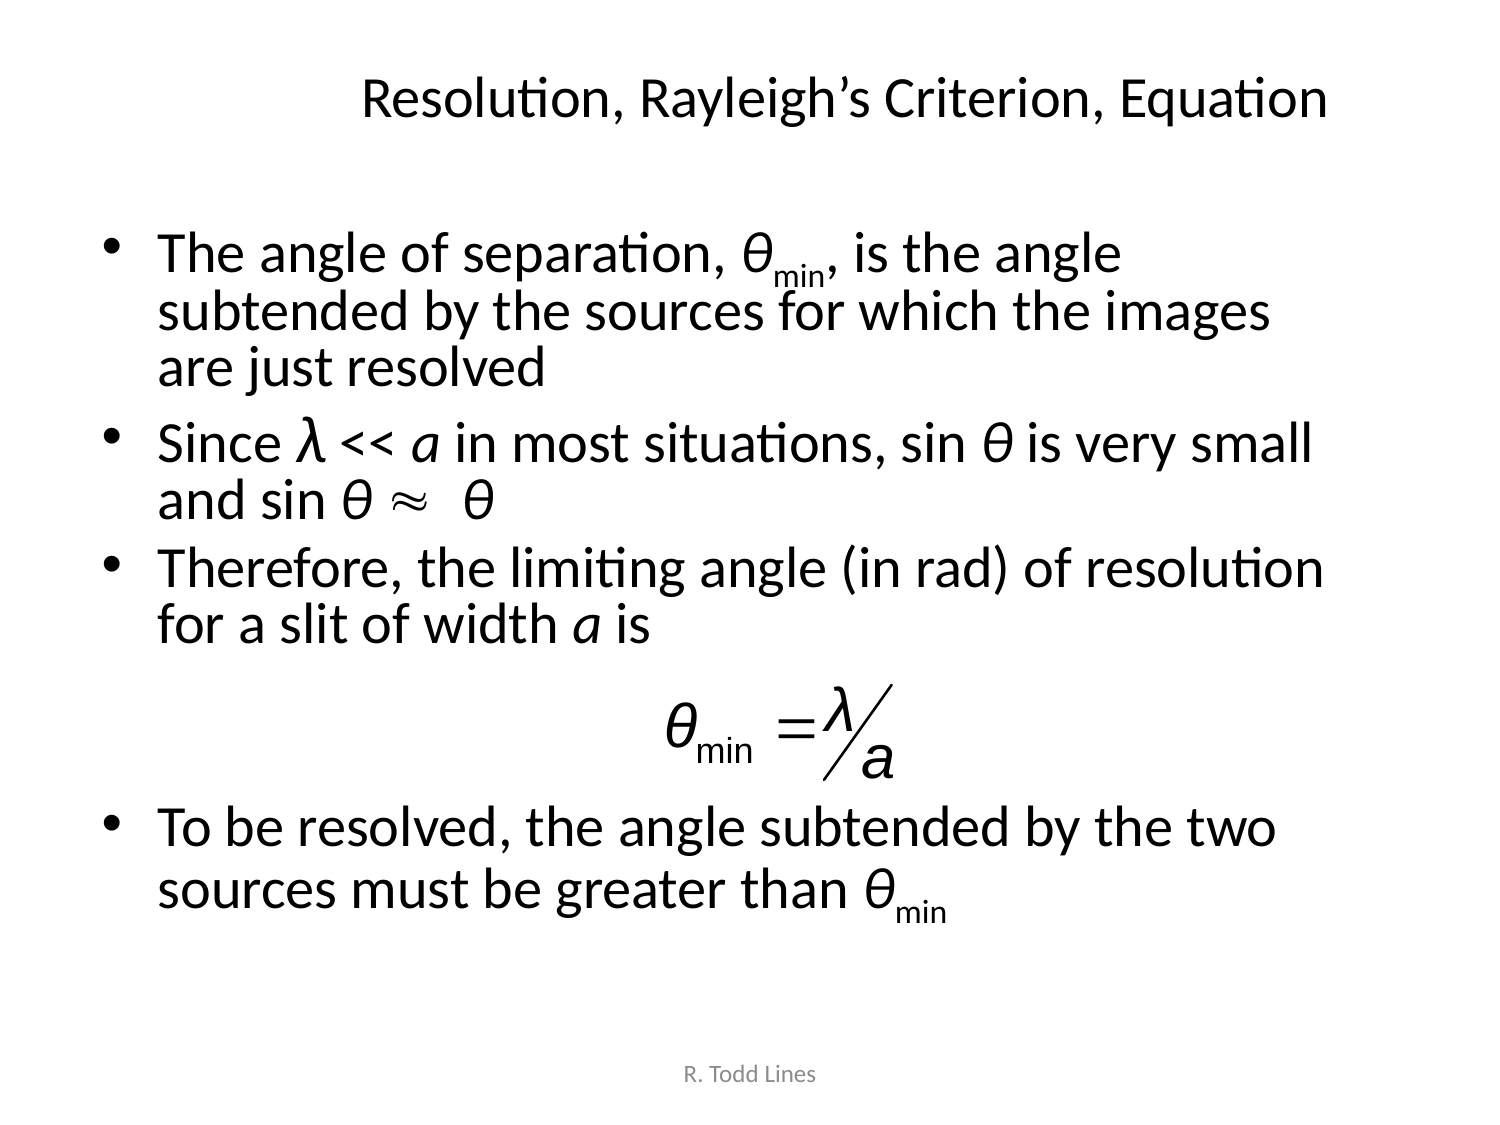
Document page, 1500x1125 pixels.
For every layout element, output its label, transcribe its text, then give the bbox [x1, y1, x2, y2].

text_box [656, 670, 909, 794]
footer R. Todd Lines [512, 1042, 988, 1103]
list The angle of separation, θmin, is the angle subtended by the sources for which the images are just resolved Since λ << a in most situations, sin θ is very small and sin θ » θ Therefore, the limiting angle (in rad) of resolution for a slit of width a is To be resolved, the angle subtended by the two sources must be greater than θmin [86, 214, 1362, 971]
title Resolution, Rayleigh’s Criterion, Equation [226, 0, 1463, 188]
